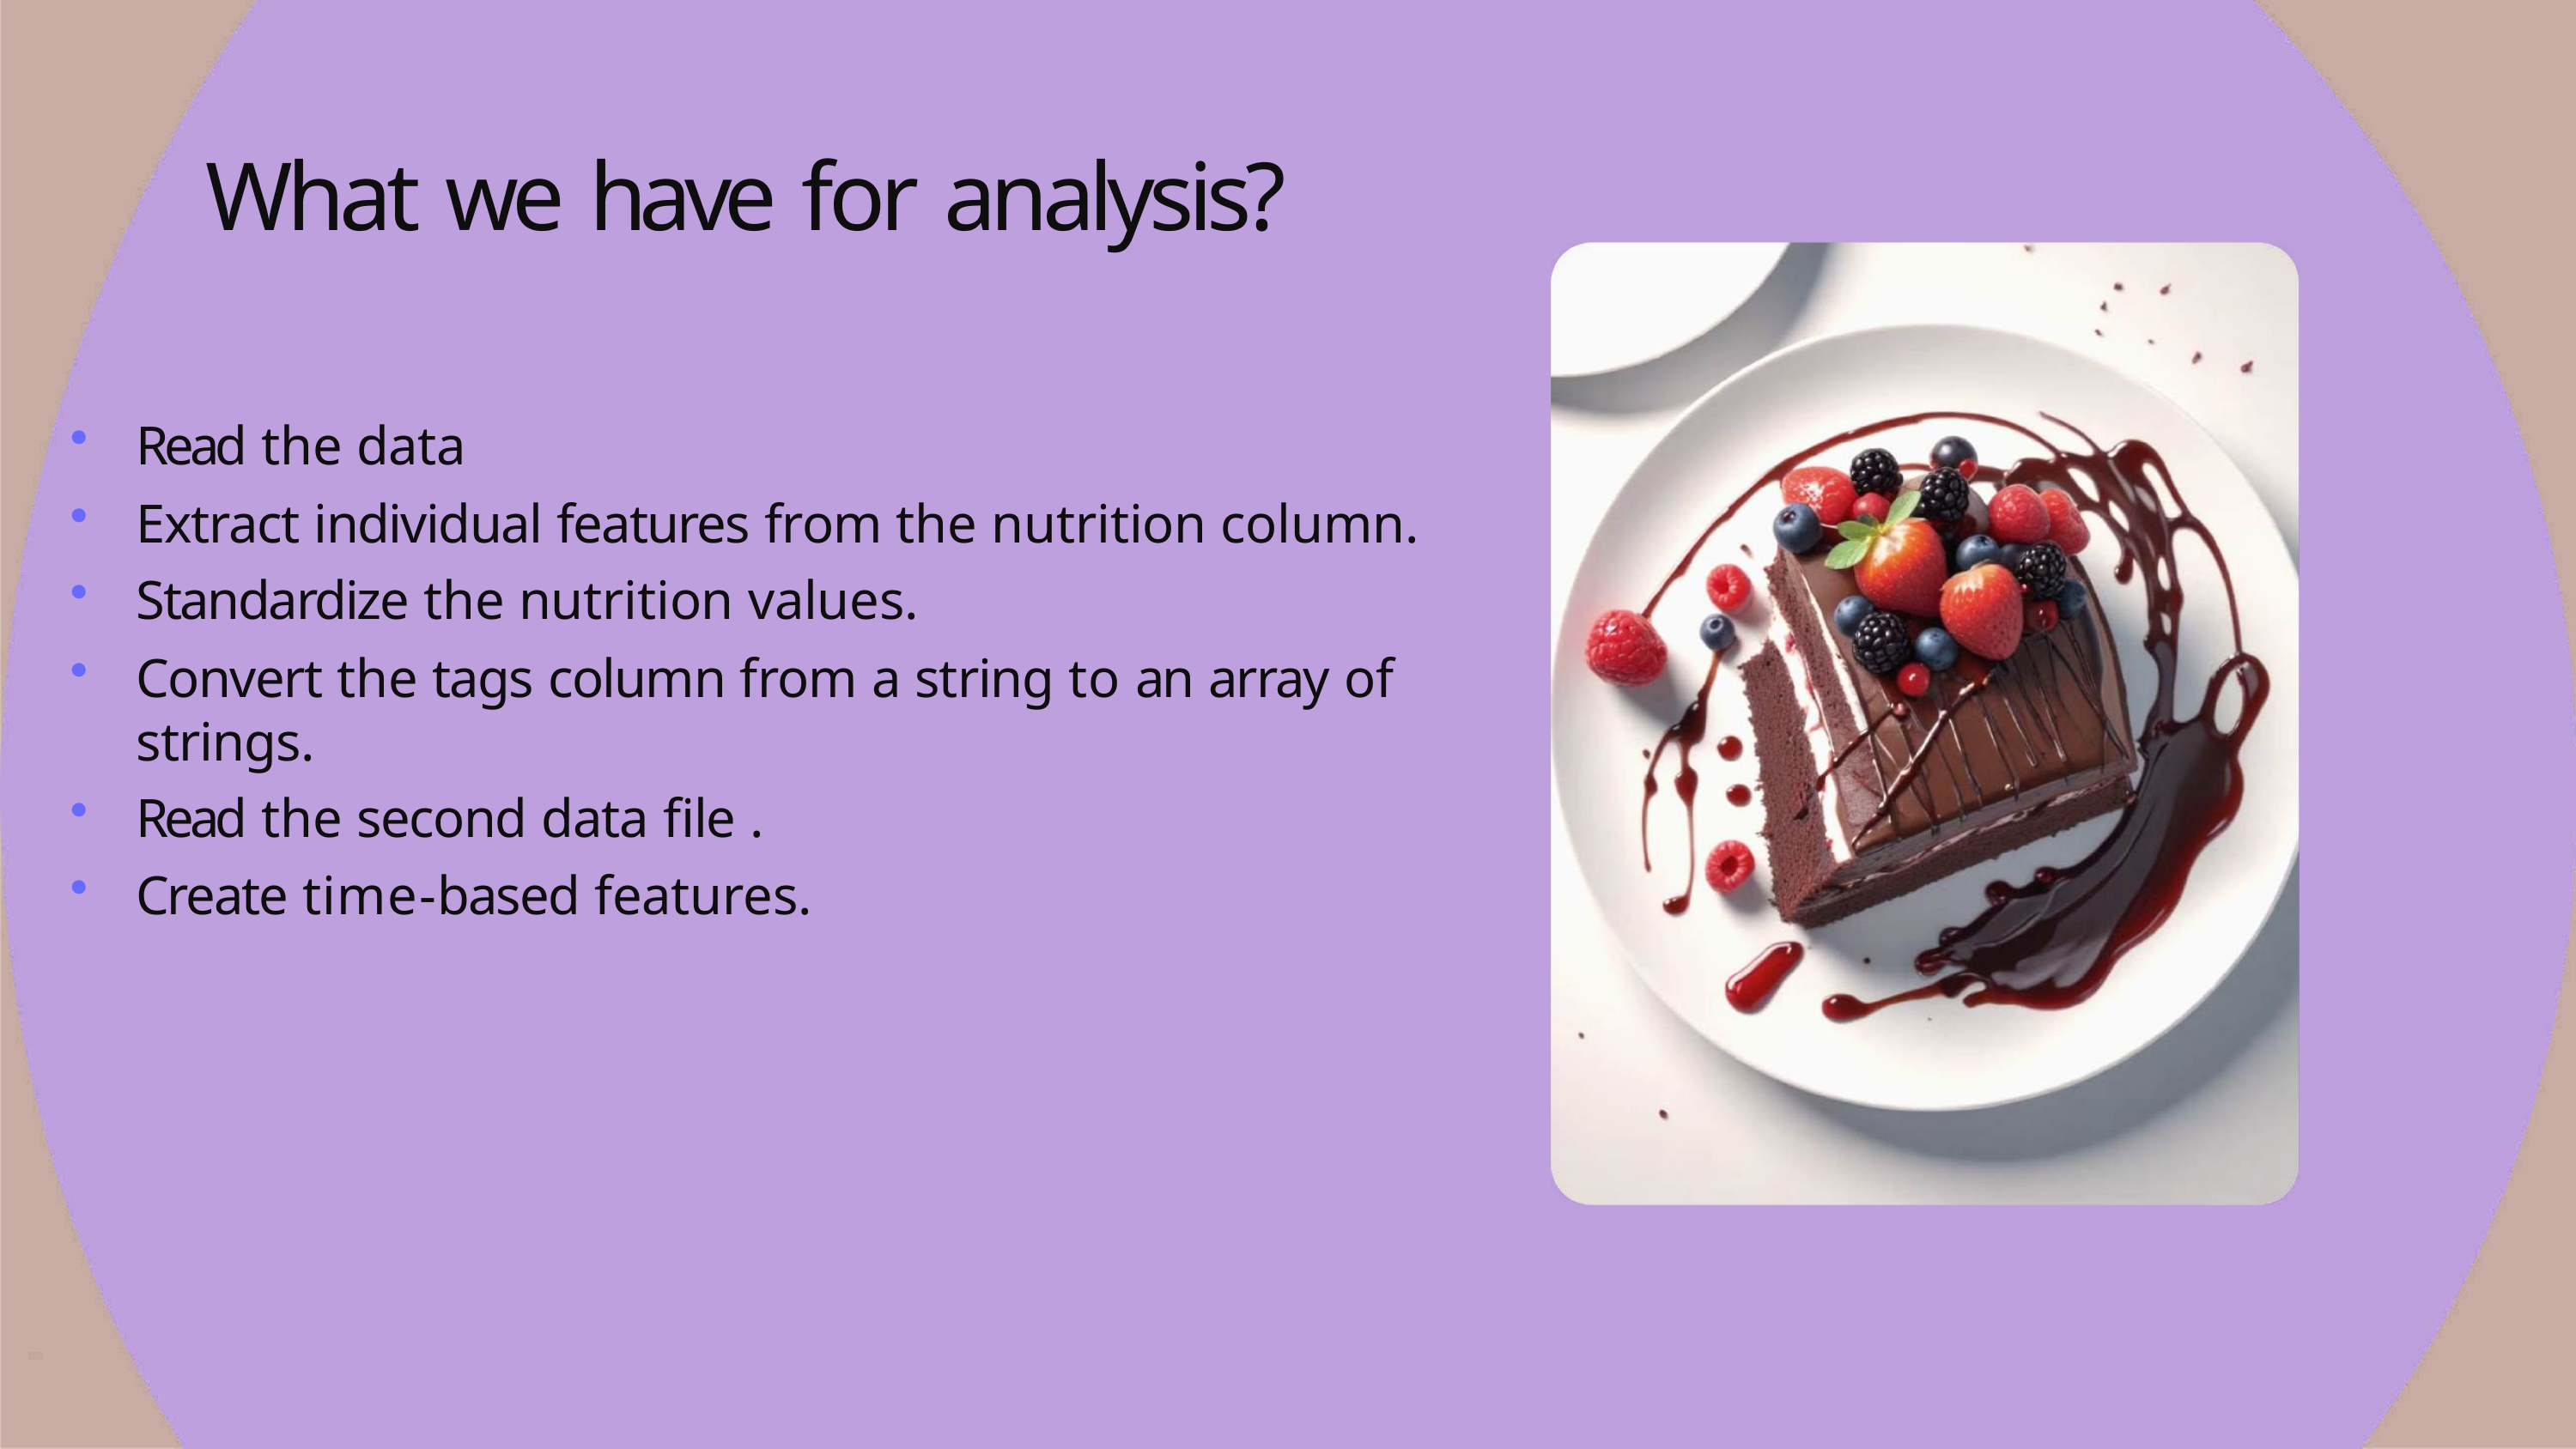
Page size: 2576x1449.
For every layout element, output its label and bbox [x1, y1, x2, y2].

picture [0, 0, 2576, 1449]
text_box [28, 242, 2300, 1360]
